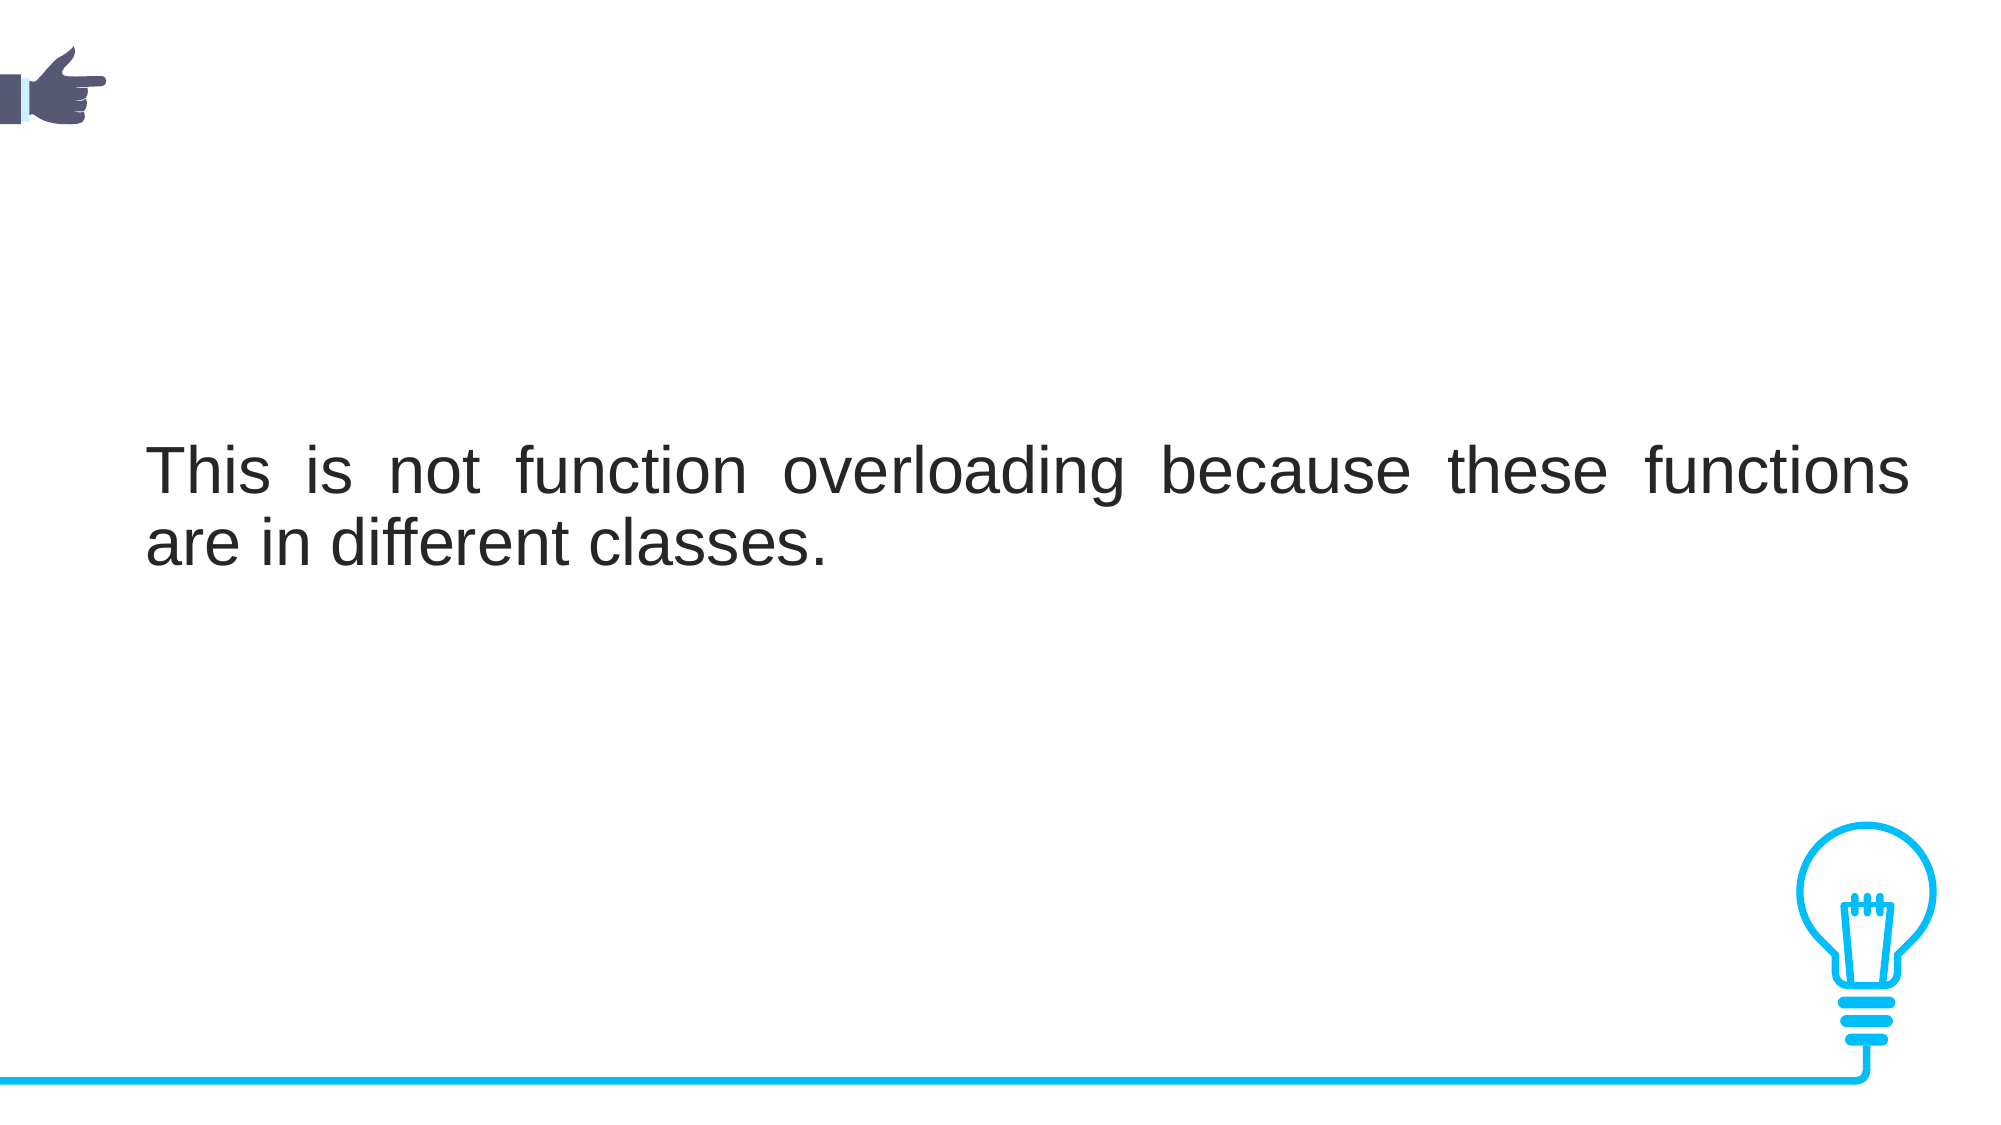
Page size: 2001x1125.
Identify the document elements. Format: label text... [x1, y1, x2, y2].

list This is not function overloading because these functions are in different classes. [130, 46, 1927, 970]
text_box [0, 46, 107, 125]
